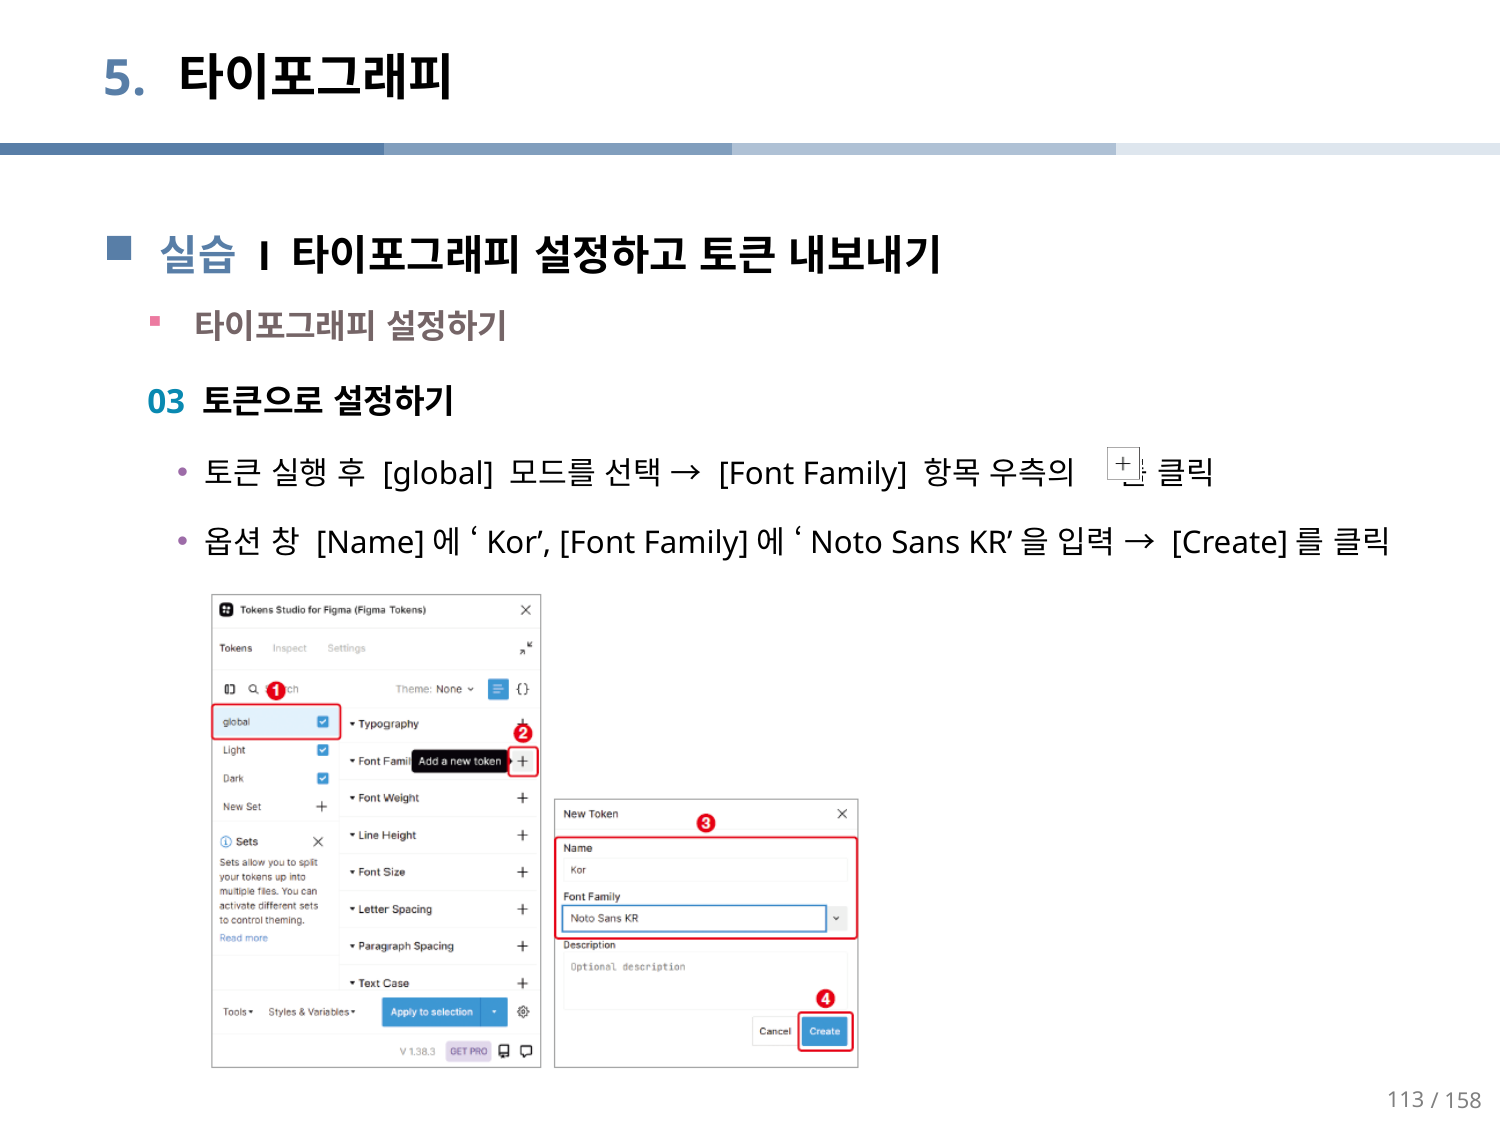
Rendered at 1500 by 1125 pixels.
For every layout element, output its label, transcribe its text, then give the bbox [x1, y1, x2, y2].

text_box 실습 I 타이포그래피 설정하고 토큰 내보내기 타이포그래피 설정하기 03 토큰으로 설정하기 토큰 실행 후 [global] 모드를 선택 → [Font Family] 항목 우측의 를 클릭 옵션 창 [Name]에 ‘Kor’, [Font Family]에 ‘Noto Sans KR’을 입력 → [Create]를 클릭 [88, 196, 1436, 1083]
picture [194, 585, 869, 1075]
picture [1104, 444, 1142, 482]
title 타이포그래피 [88, 30, 1211, 121]
